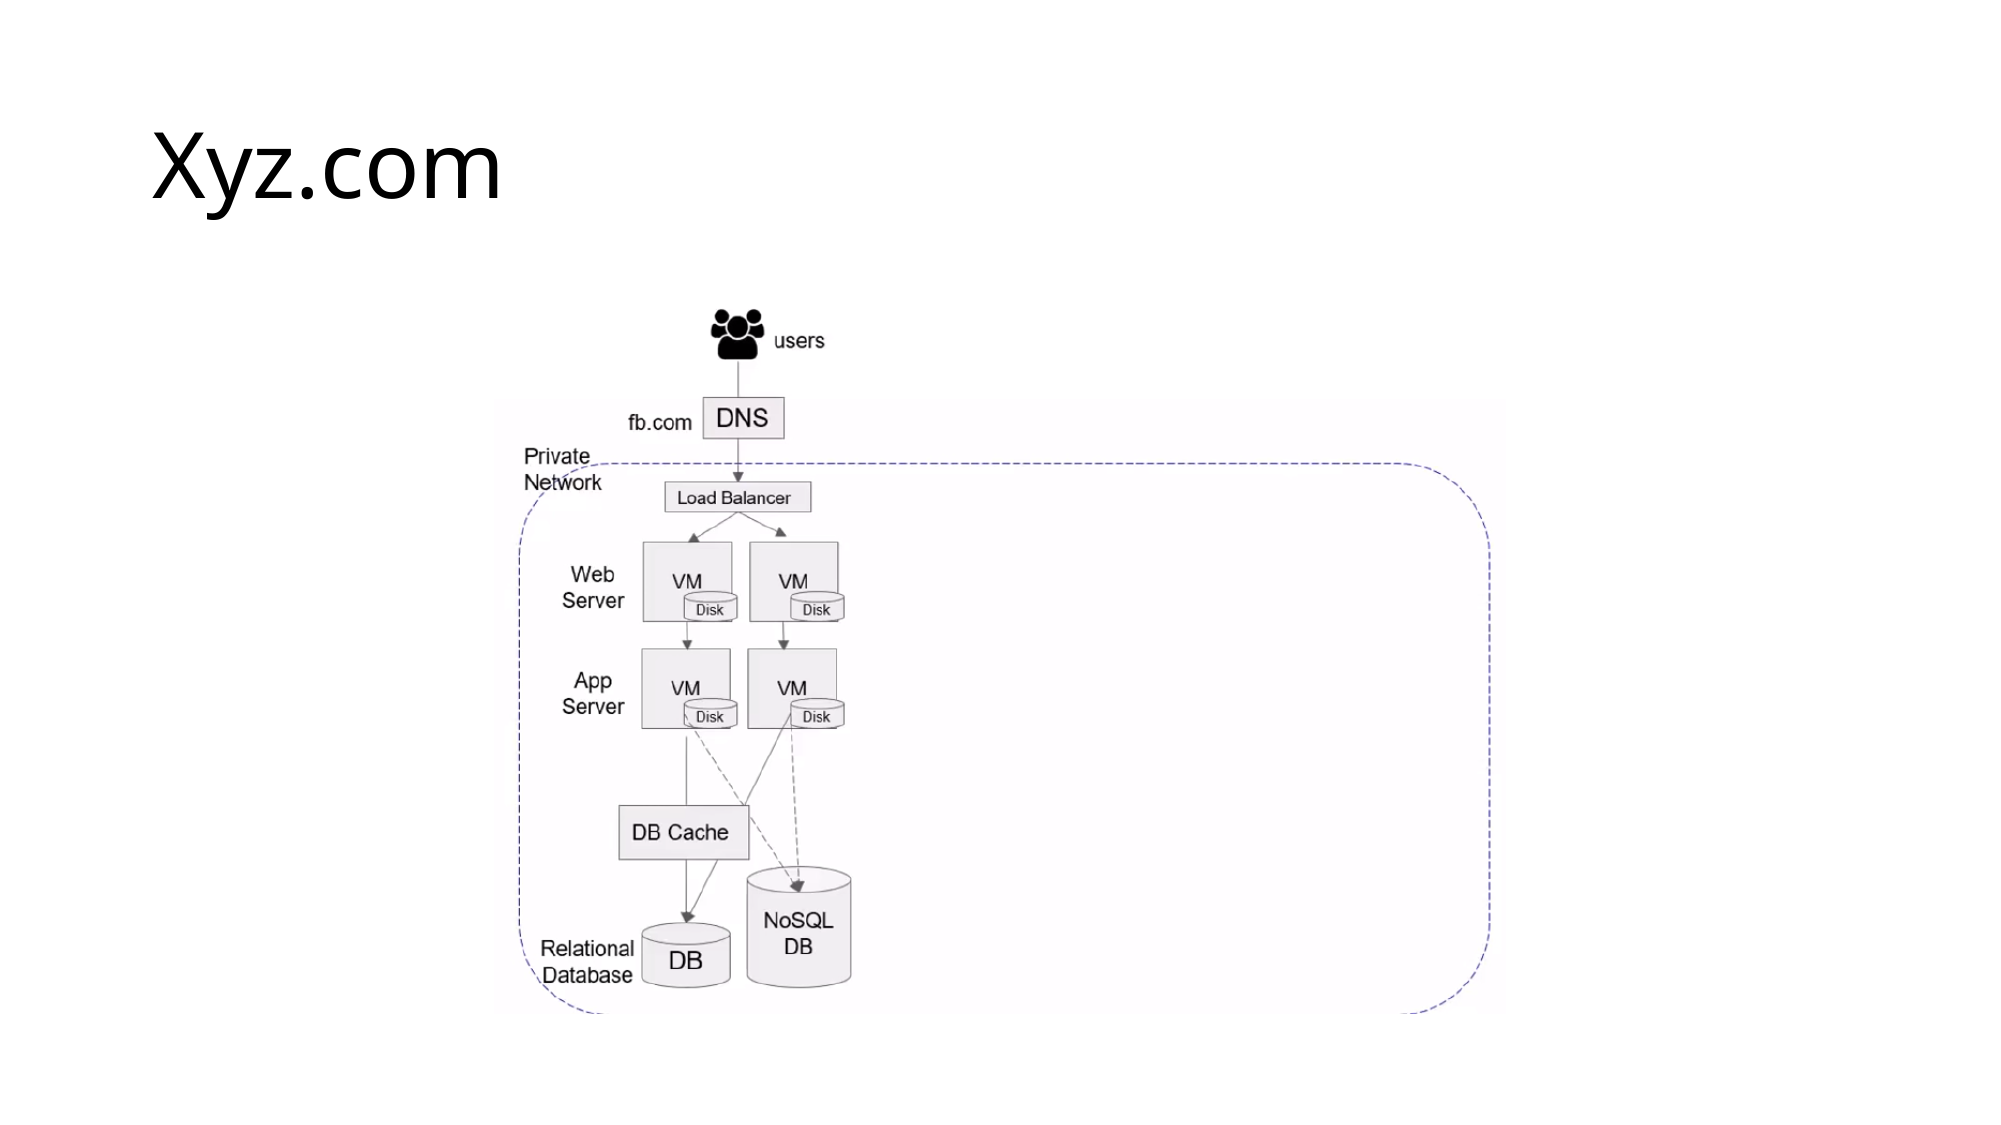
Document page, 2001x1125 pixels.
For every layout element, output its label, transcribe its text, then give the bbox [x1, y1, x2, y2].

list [494, 299, 1506, 1014]
title Xyz.com [137, 59, 1863, 278]
